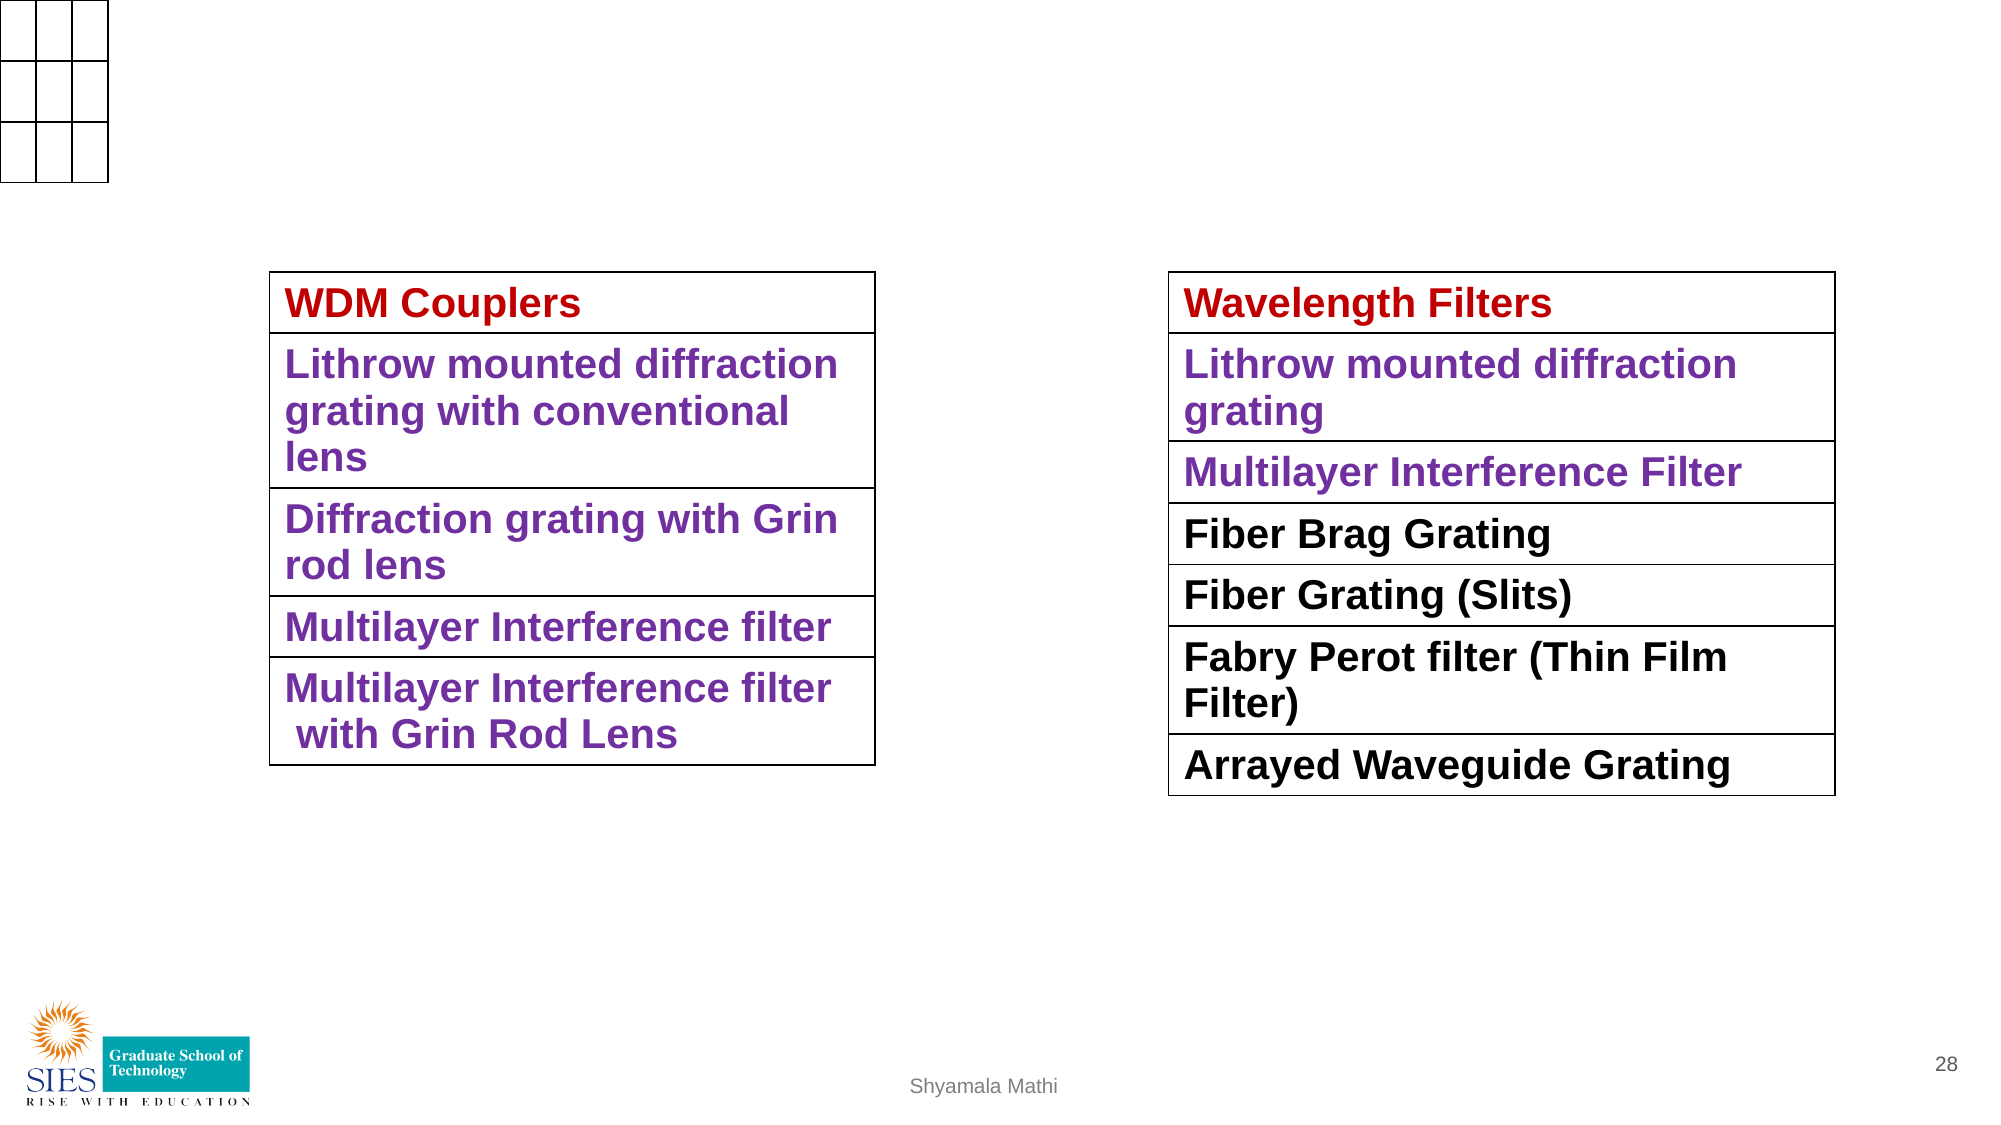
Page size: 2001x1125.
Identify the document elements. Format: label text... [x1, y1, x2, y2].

table_cell Diffraction grating with Grin rod lens [270, 489, 874, 595]
table_cell Arrayed Waveguide Grating [1169, 735, 1834, 795]
table_cell [73, 123, 107, 182]
table_header [73, 1, 107, 60]
table_cell [1, 123, 35, 182]
table_cell Lithrow mounted diffraction grating with conventional lens [270, 334, 874, 487]
table_cell [37, 62, 71, 121]
picture [26, 998, 250, 1106]
table_cell Multilayer Interference filter with Grin Rod Lens [270, 658, 874, 764]
table_header [37, 1, 71, 60]
table_cell [73, 62, 107, 121]
table_cell [37, 123, 71, 182]
table_header [1, 1, 35, 60]
table_header WDM Couplers [270, 273, 874, 332]
table_cell Fiber Grating (Slits) [1169, 565, 1834, 625]
table_header Wavelength Filters [1169, 273, 1834, 332]
slide_number 28 [1853, 1019, 1974, 1106]
table_cell [1, 62, 35, 121]
table_cell Fiber Brag Grating [1169, 504, 1834, 564]
table_cell Fabry Perot filter (Thin Film Filter) [1169, 627, 1834, 733]
table_cell Lithrow mounted diffraction grating [1169, 334, 1834, 440]
table_cell Multilayer Interference Filter [1169, 442, 1834, 502]
table_cell Multilayer Interference filter [270, 597, 874, 656]
